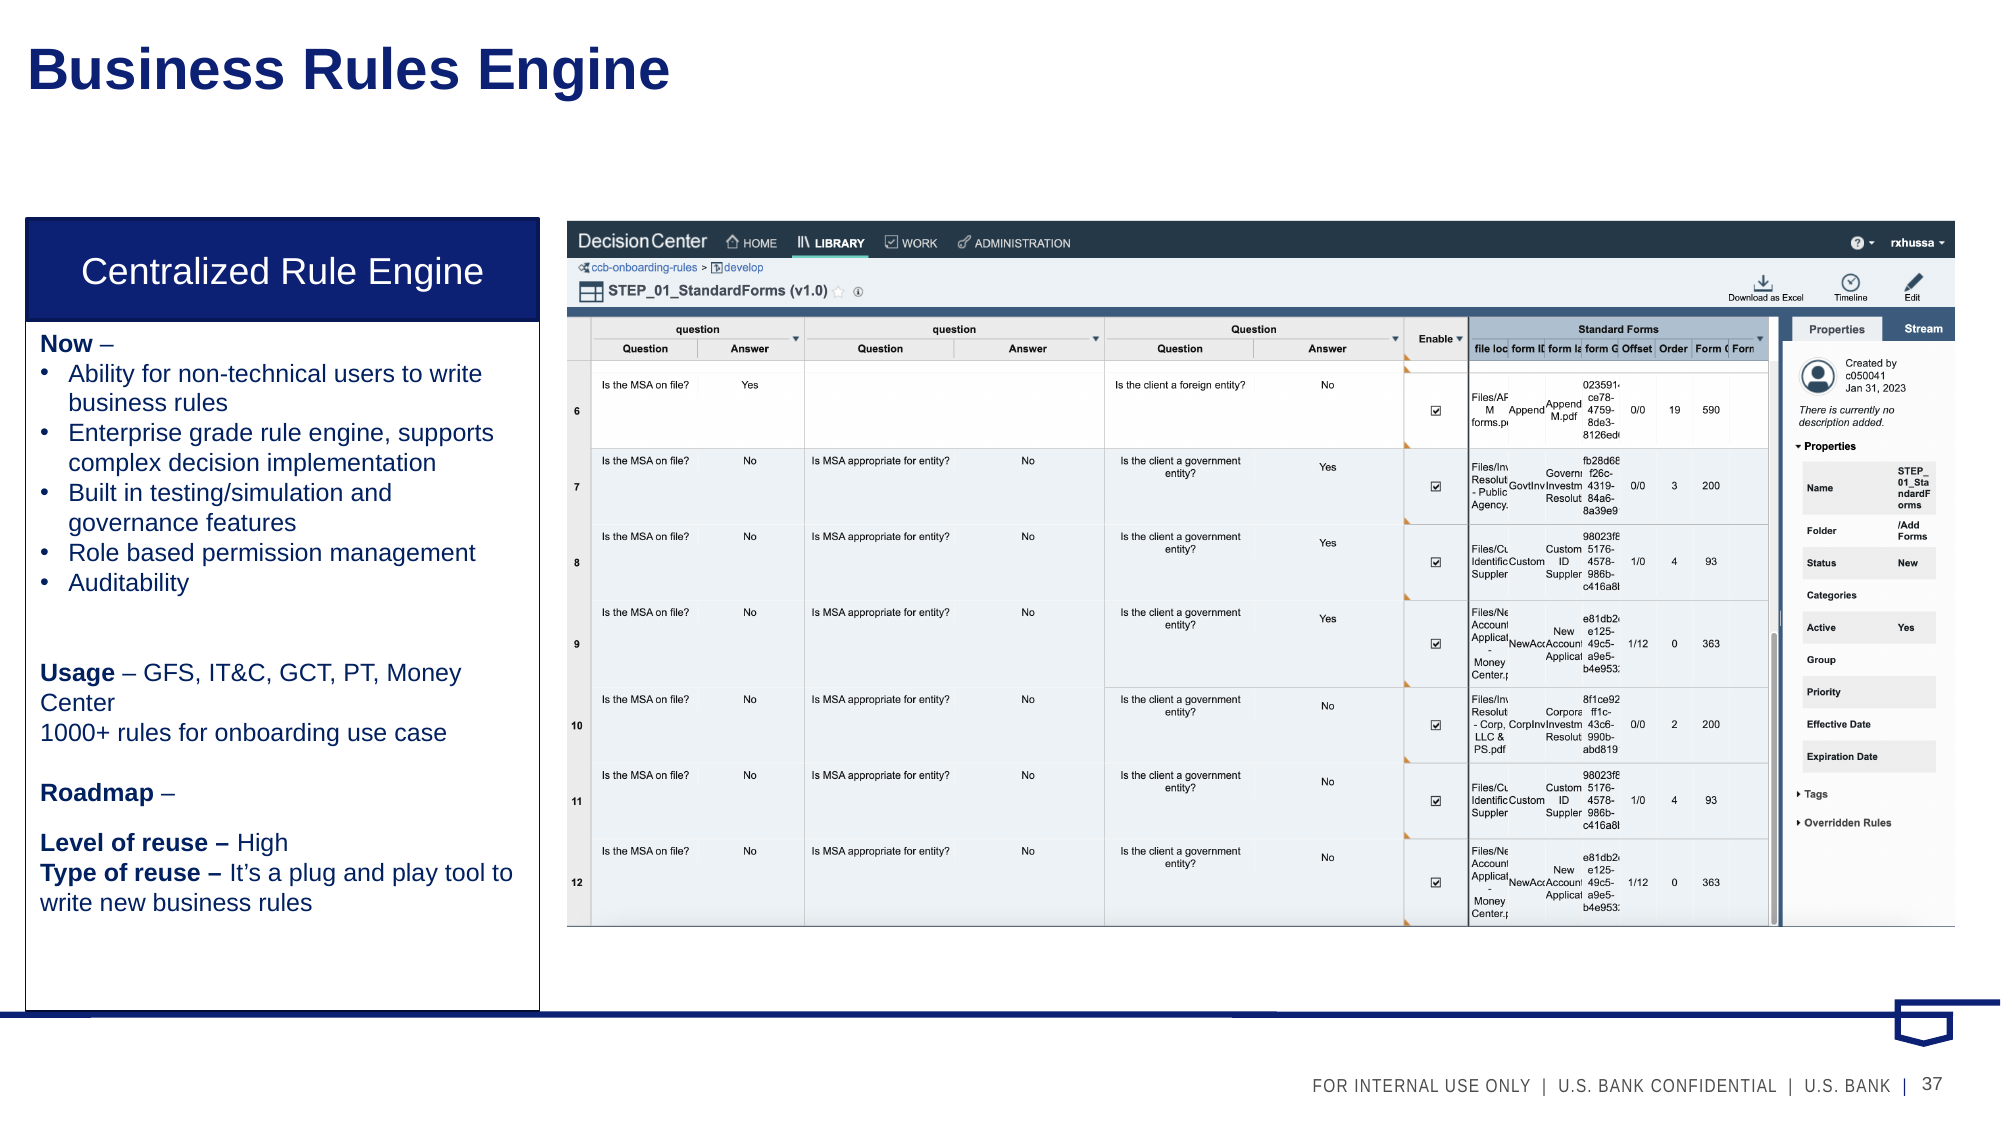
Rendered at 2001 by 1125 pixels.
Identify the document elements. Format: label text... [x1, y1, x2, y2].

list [566, 218, 1955, 927]
text_box Now – Ability for non-technical users to write business rules Enterprise grade rule engine, supports complex decision implementation Built in testing/simulation and governance features Role based permission management Auditability Usage – GFS, IT&C, GCT, PT, Money Center 1000+ rules for onboarding use case Roadmap – Level of reuse – High Type of reuse – It’s a plug and play tool to write new business rules [23, 318, 541, 1013]
text_box Centralized Rule Engine [25, 217, 540, 322]
title Business Rules Engine [26, 24, 1827, 102]
